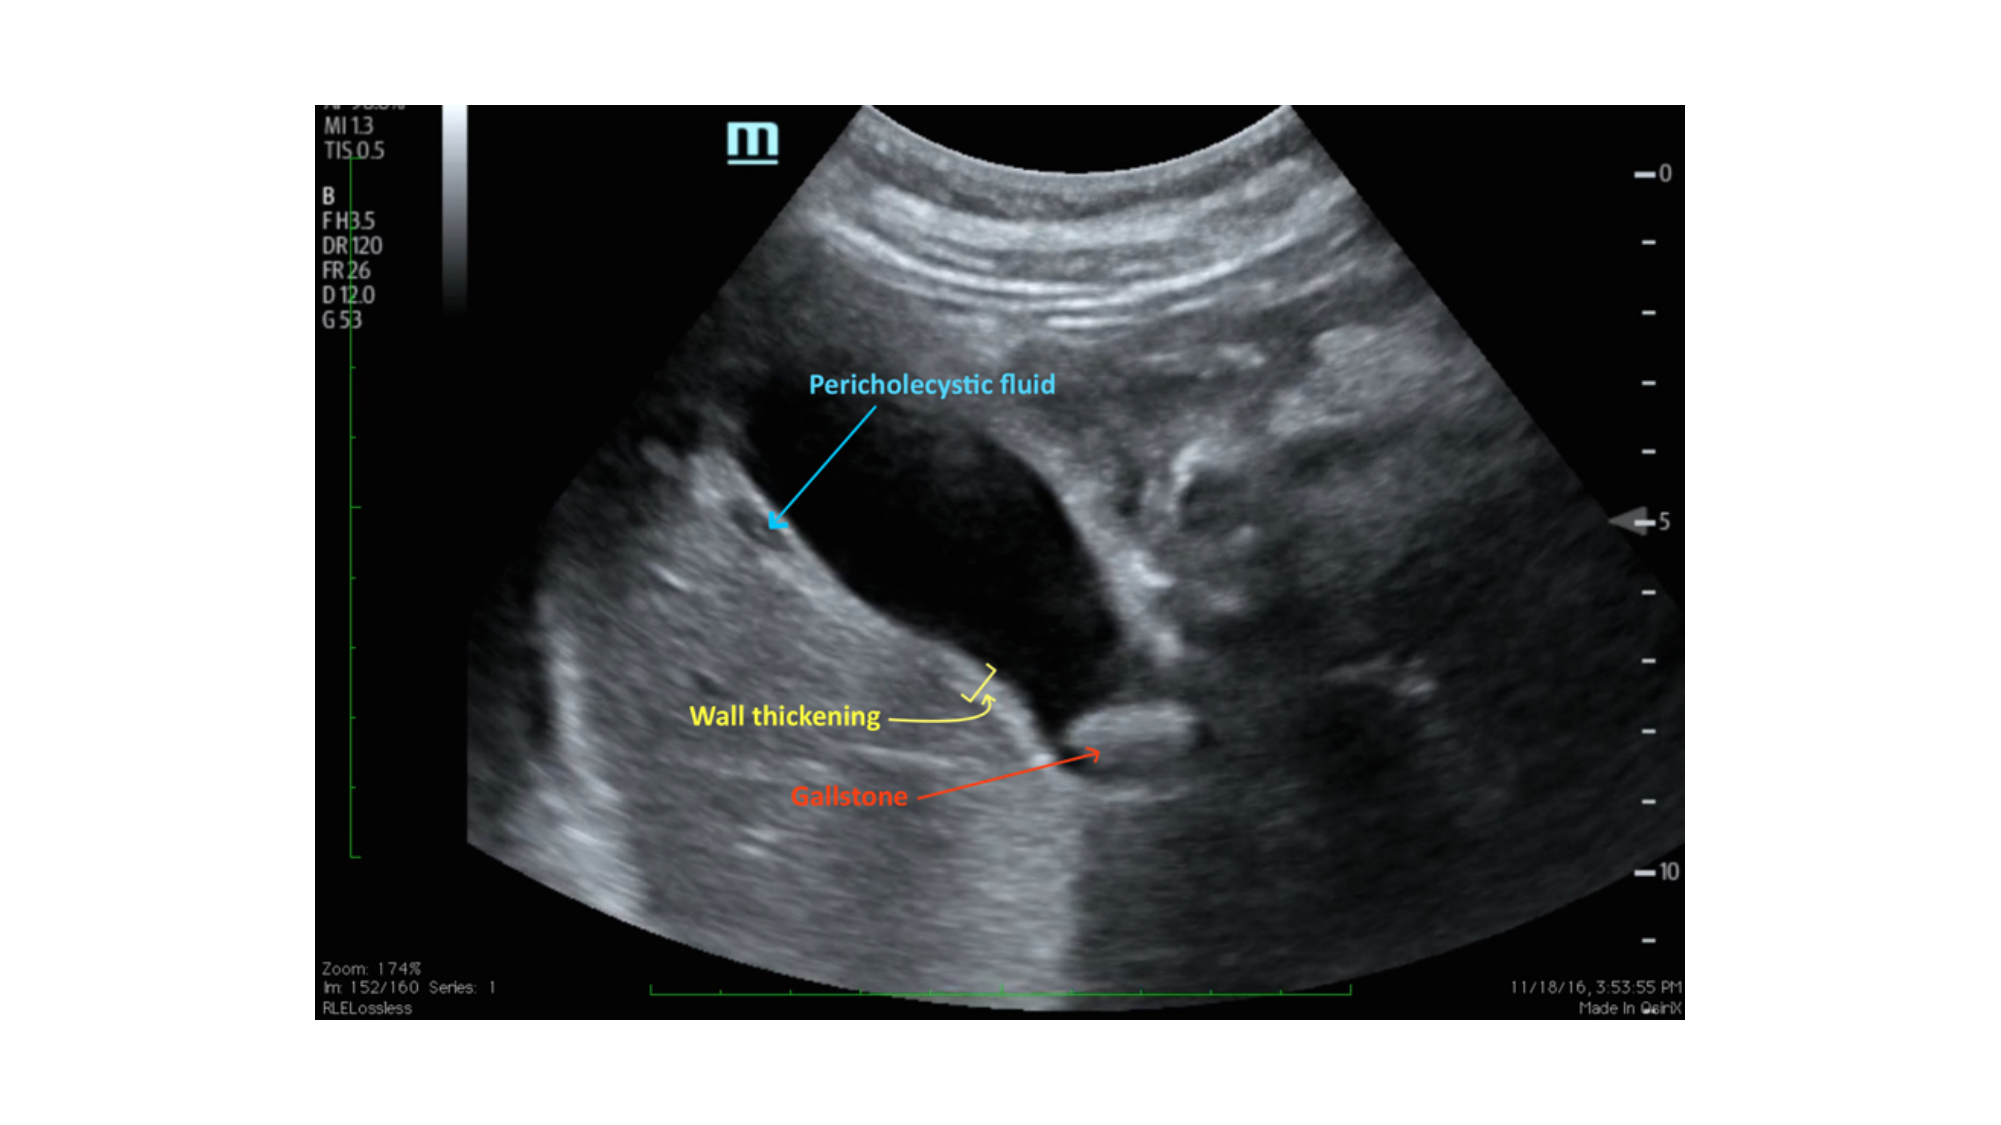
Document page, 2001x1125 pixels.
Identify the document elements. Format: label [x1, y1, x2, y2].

picture [315, 105, 1685, 1020]
